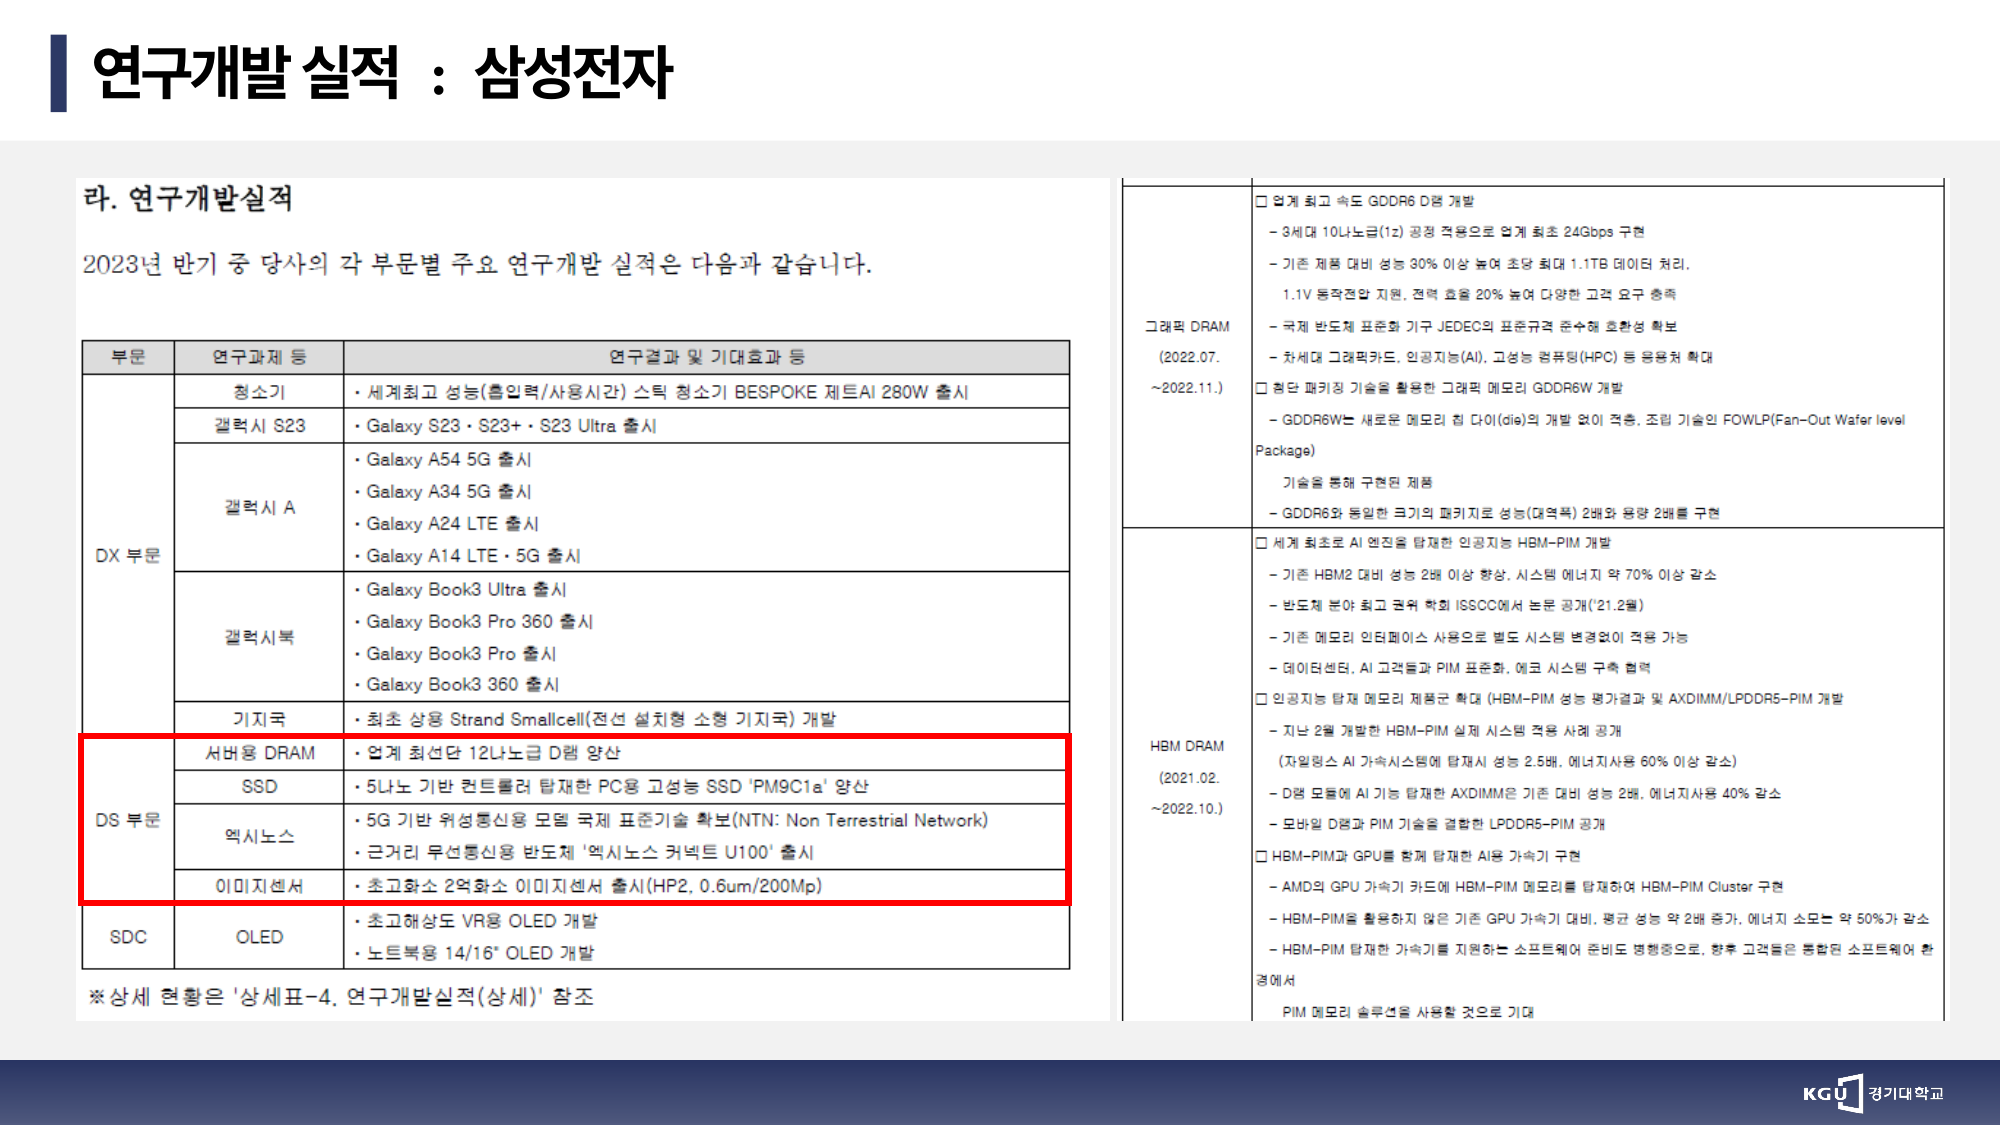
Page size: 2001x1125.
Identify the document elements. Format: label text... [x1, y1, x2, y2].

picture [76, 178, 1110, 1021]
text_box [50, 34, 68, 113]
text_box 연구개발 실적 : 삼성전자 [76, 28, 1779, 114]
picture [1804, 1073, 1943, 1114]
picture [1117, 178, 1950, 1021]
